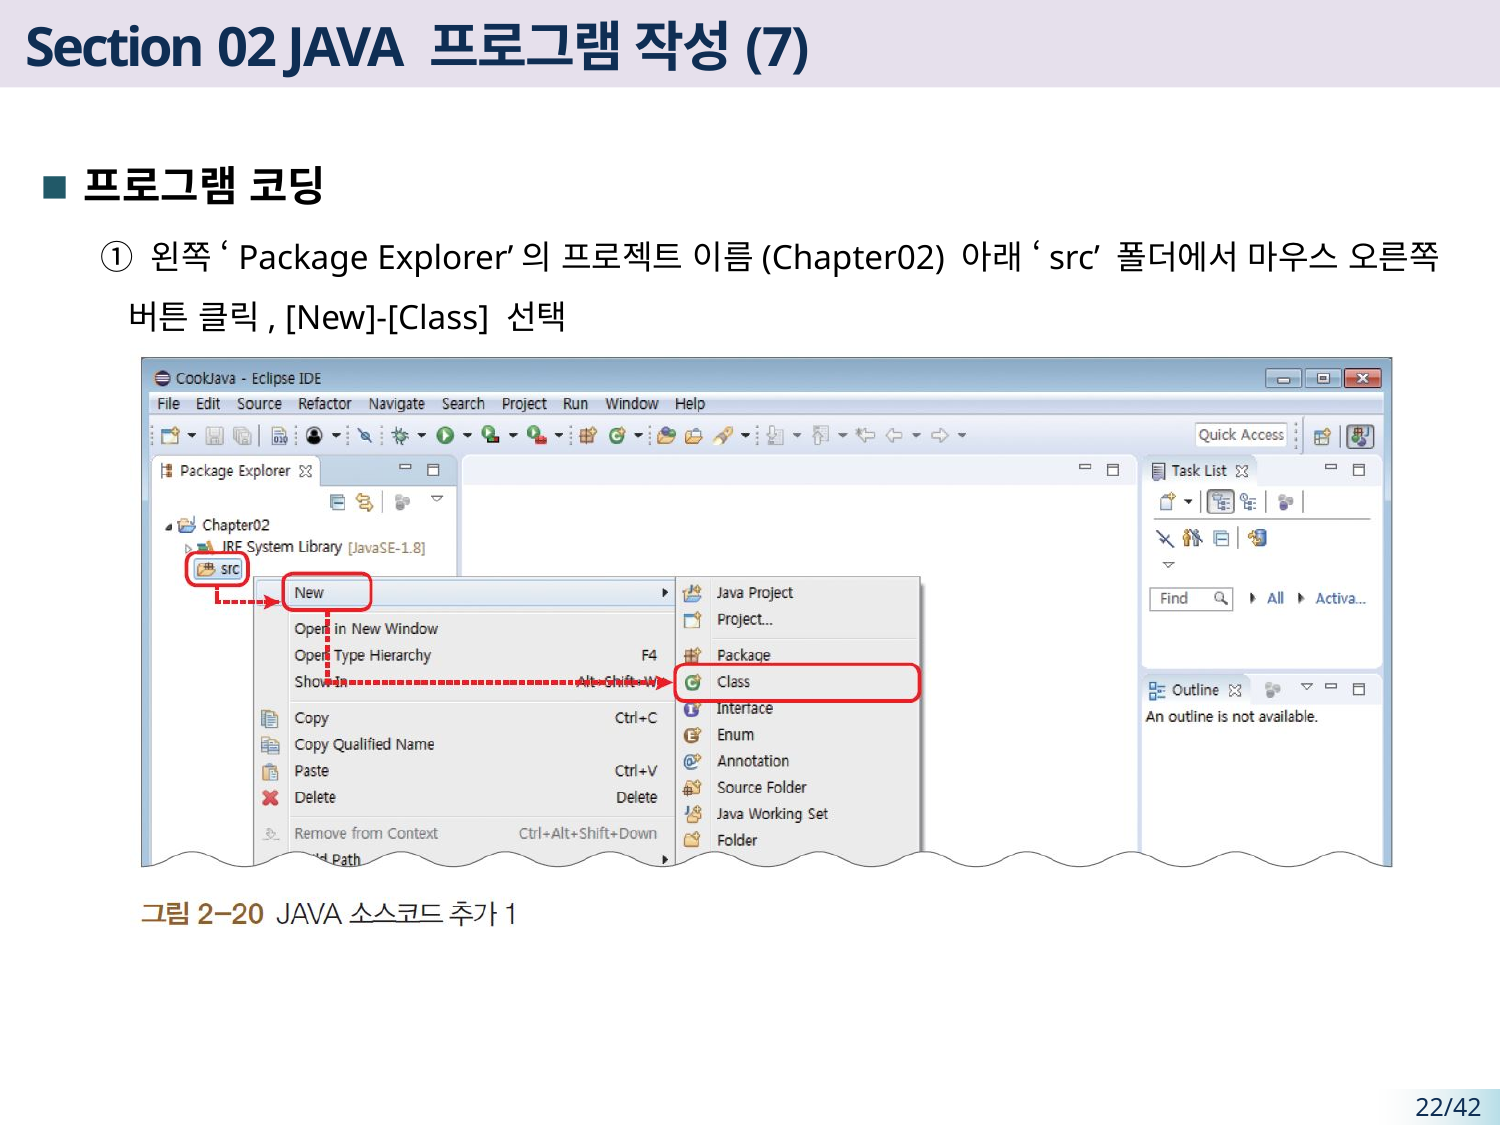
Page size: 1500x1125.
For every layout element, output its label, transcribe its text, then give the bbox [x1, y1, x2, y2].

list 프로그램 코딩 ① 왼쪽 ‘Package Explorer’의 프로젝트 이름(Chapter02) 아래 ‘src’ 폴더에서 마우스 오른쪽 버튼 클릭, [New]-[Class] 선택 [10, 126, 1481, 1057]
title Section 02 JAVA 프로그램 작성(7) [10, 5, 1288, 84]
picture [130, 348, 1394, 932]
